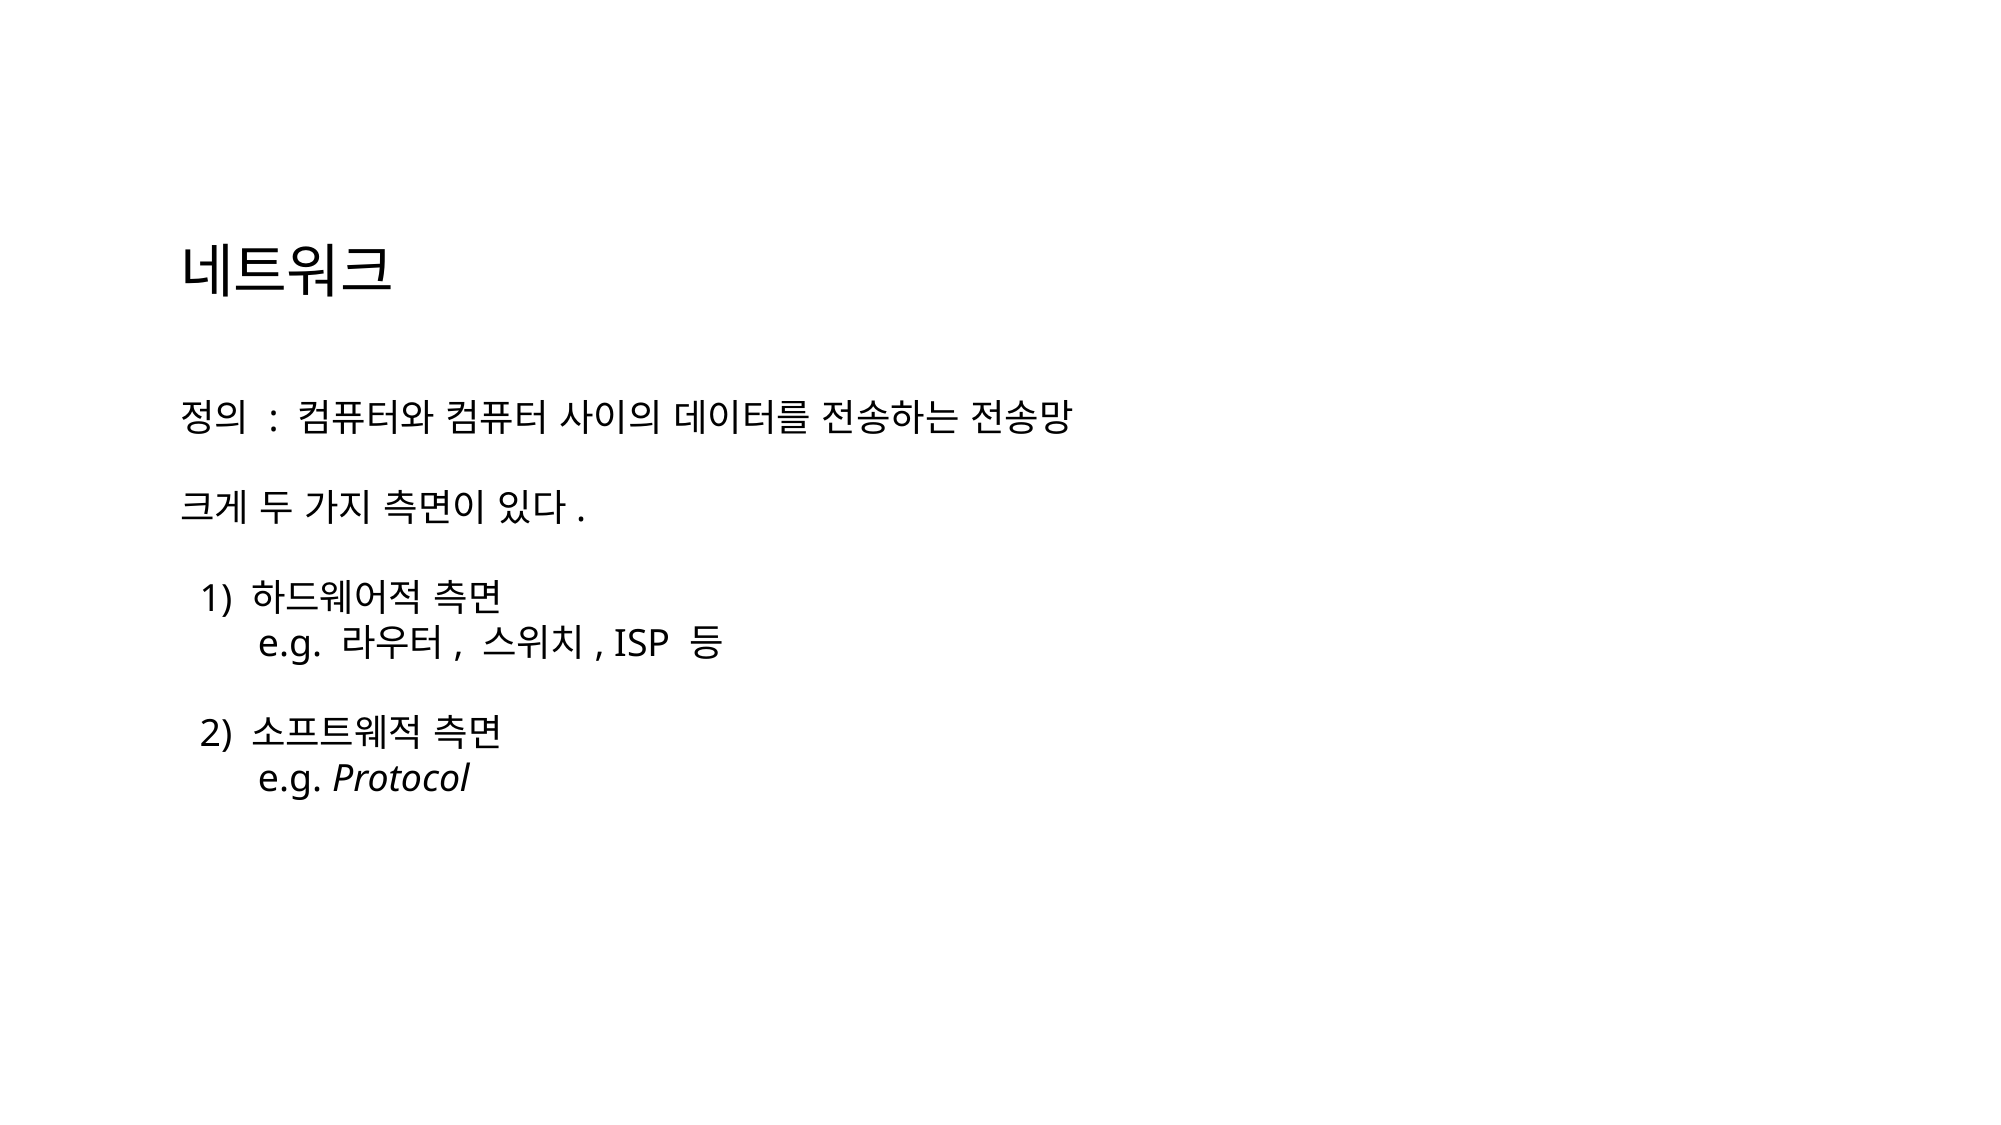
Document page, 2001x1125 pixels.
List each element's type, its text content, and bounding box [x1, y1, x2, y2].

text_box 네트워크 정의 : 컴퓨터와 컴퓨터 사이의 데이터를 전송하는 전송망 크게 두 가지 측면이 있다. 1) 하드웨어적 측면 e.g. 라우터, 스위치, ISP 등 2) 소프트웨적 측면 e.g. Protocol [165, 227, 1679, 807]
